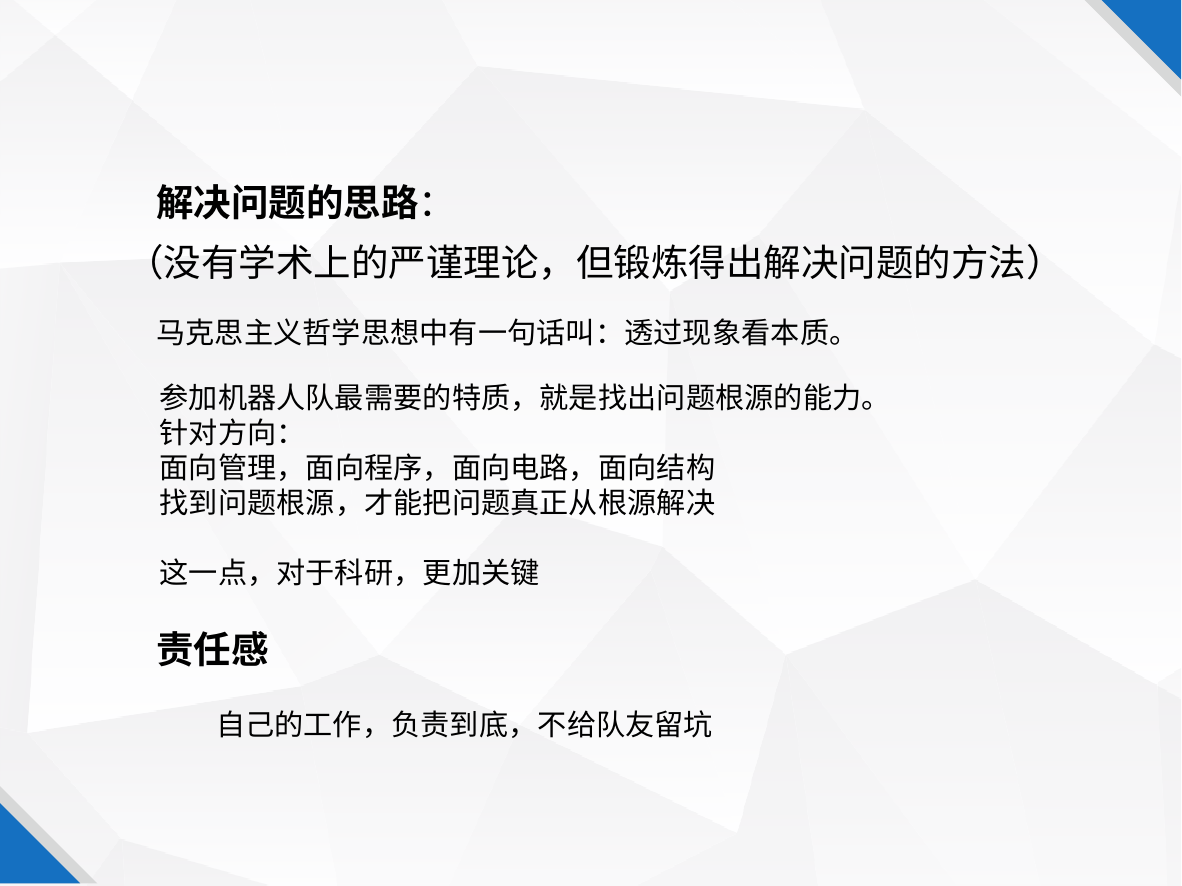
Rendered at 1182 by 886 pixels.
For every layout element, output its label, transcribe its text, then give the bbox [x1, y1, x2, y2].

picture [0, 0, 1182, 886]
text_box 解决问题的思路： [141, 171, 788, 231]
text_box 马克思主义哲学思想中有一句话叫：透过现象看本质。 [141, 306, 1182, 357]
text_box 参加机器人队最需要的特质，就是找出问题根源的能力。 针对方向： 面向管理，面向程序，面向电路，面向结构 找到问题根源，才能把问题真正从根源解决 这一点，对于科研，更加关键 [144, 372, 981, 597]
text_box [0, 785, 98, 884]
text_box 责任感 [141, 618, 846, 679]
text_box （没有学术上的严谨理论，但锻炼得出解决问题的方法） [111, 231, 1102, 292]
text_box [1084, 0, 1182, 97]
text_box 自己的工作，负责到底，不给队友留坑 [201, 698, 925, 749]
